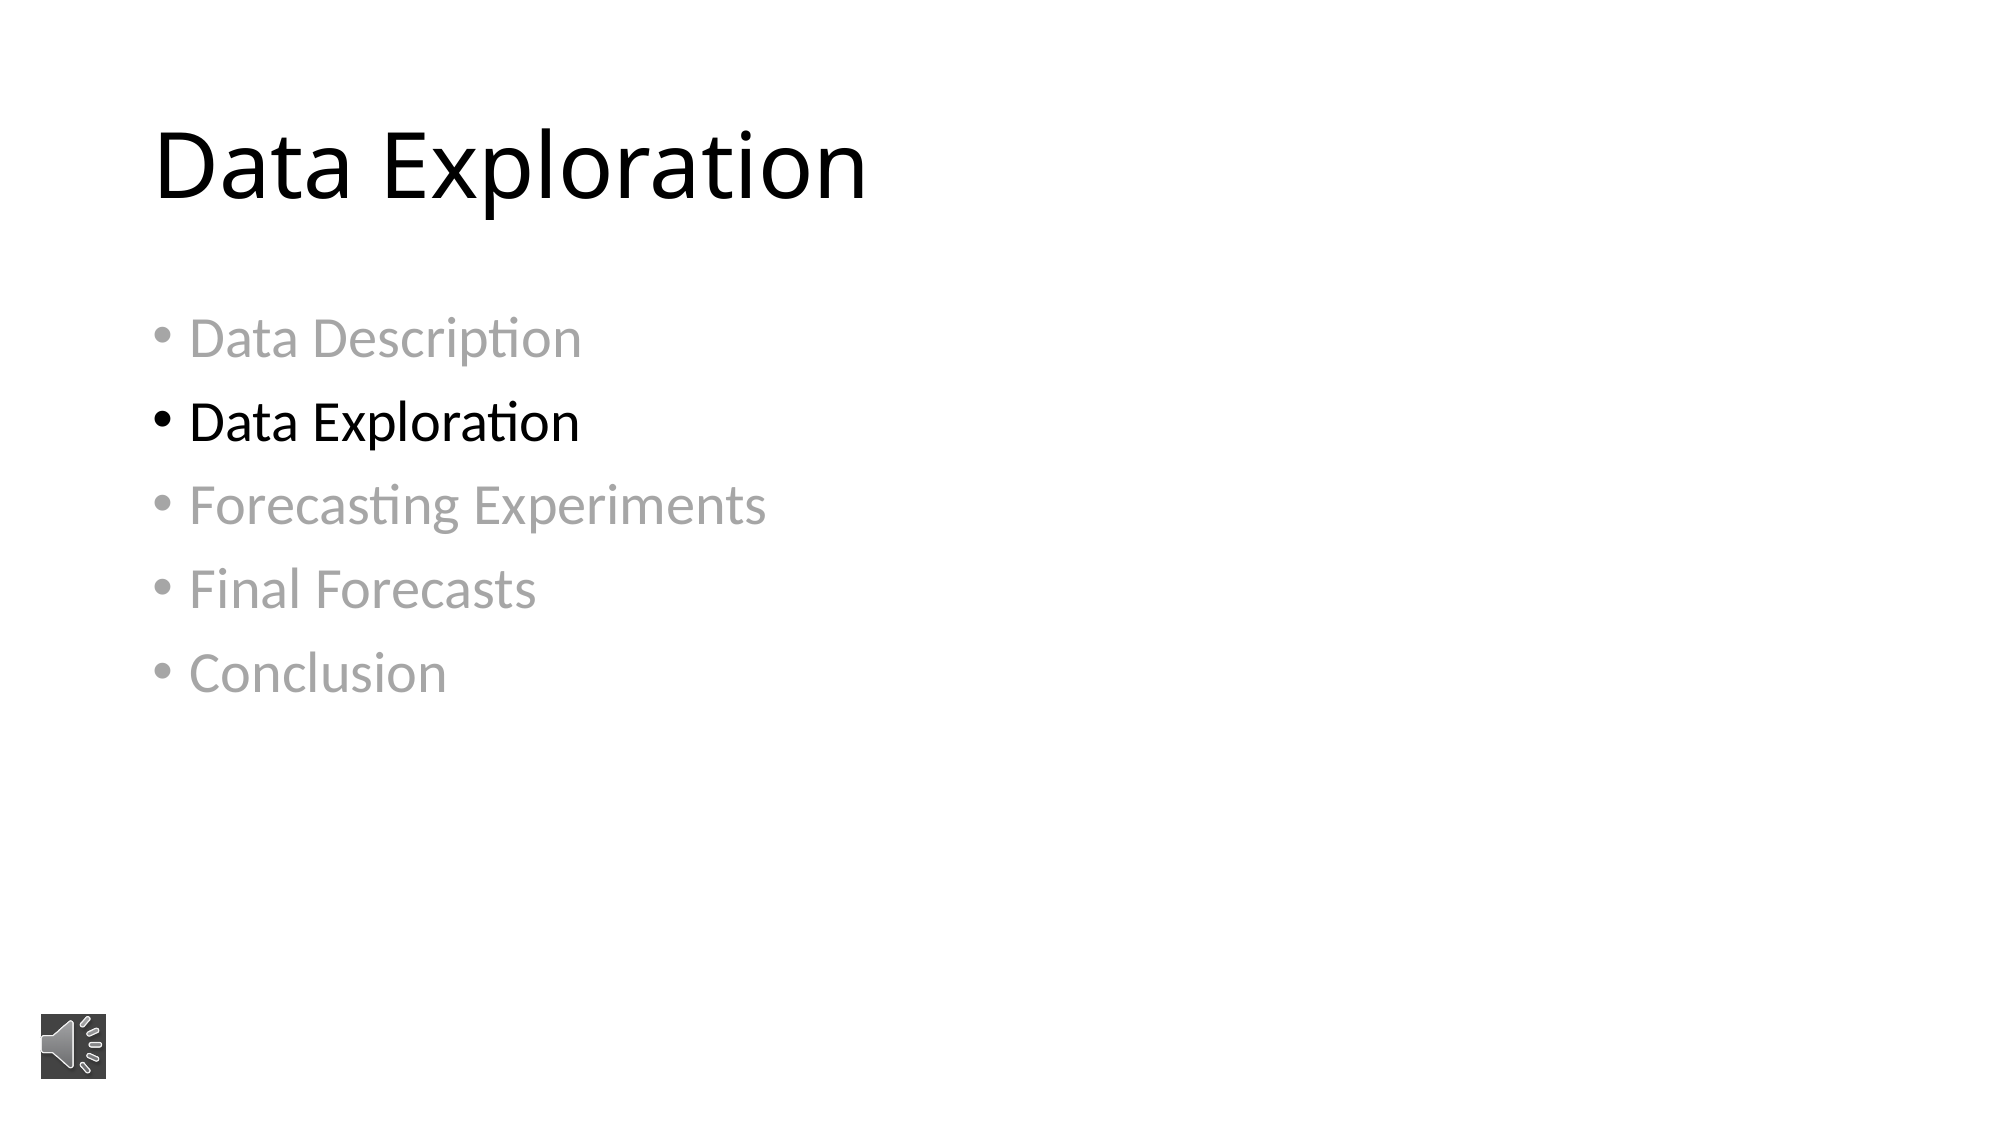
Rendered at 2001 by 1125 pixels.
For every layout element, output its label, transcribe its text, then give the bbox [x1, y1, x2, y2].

picture [40, 1013, 107, 1080]
title Data Exploration [137, 59, 1863, 278]
list Data Description Data Exploration Forecasting Experiments Final Forecasts Conclusion [137, 299, 1863, 1014]
